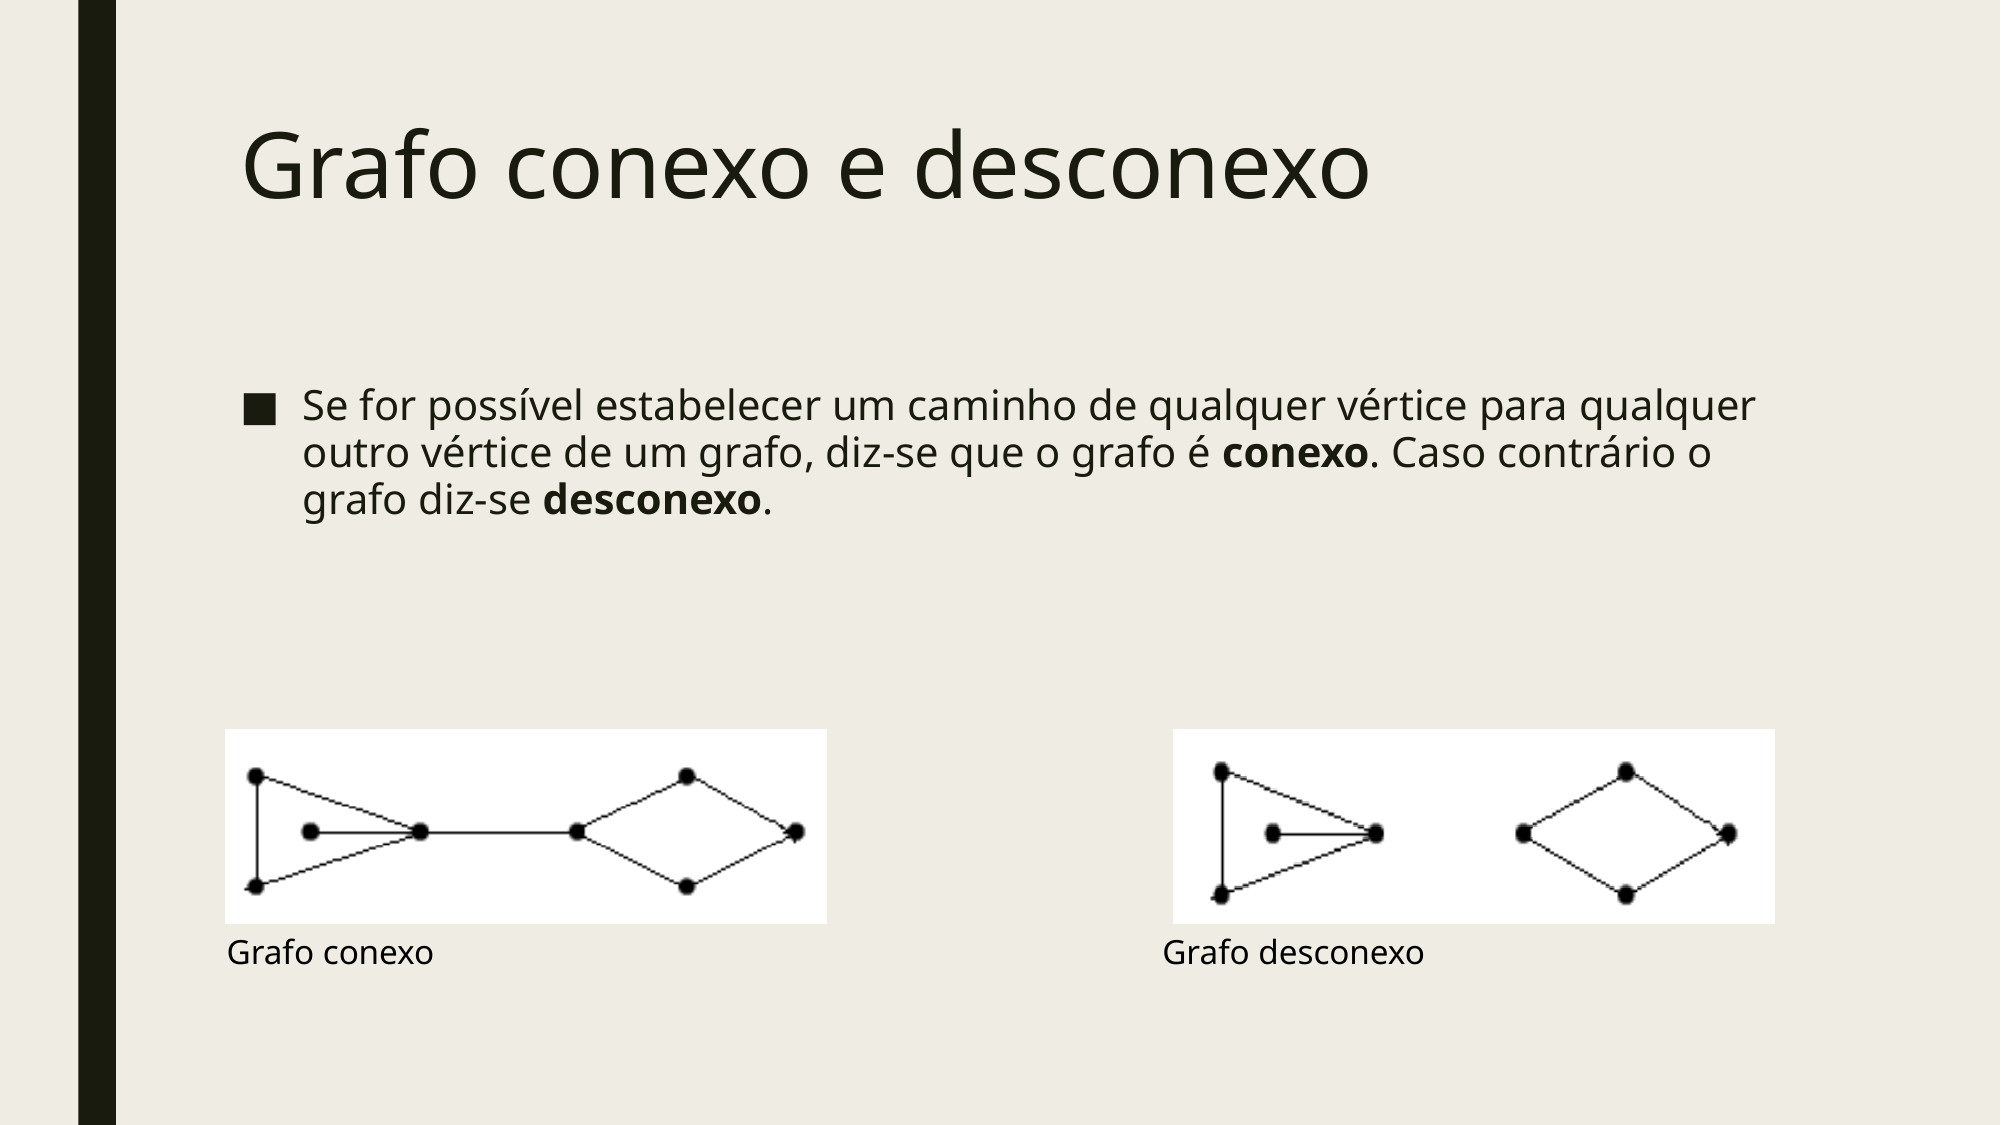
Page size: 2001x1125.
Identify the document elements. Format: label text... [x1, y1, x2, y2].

text_box Grafo conexo [211, 923, 454, 979]
list Se for possível estabelecer um caminho de qualquer vértice para qualquer outro vértice de um grafo, diz-se que o grafo é conexo. Caso contrário o grafo diz-se desconexo. [225, 375, 1800, 963]
title Grafo conexo e desconexo [225, 112, 1800, 357]
picture [1173, 729, 1775, 924]
picture [224, 729, 827, 924]
text_box Grafo desconexo [1147, 923, 1441, 979]
